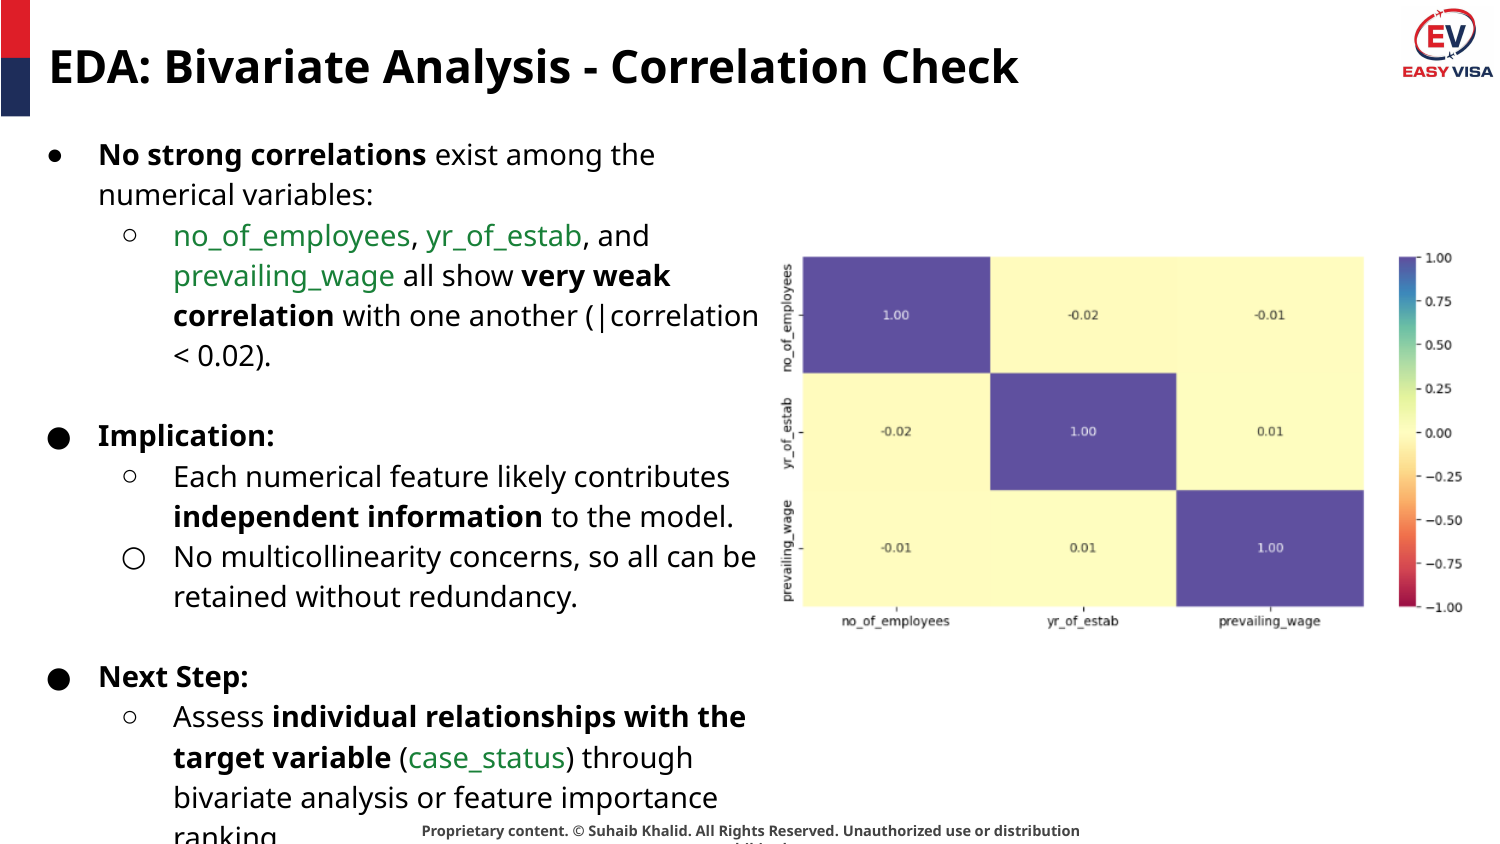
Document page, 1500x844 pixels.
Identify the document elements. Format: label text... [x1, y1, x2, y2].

title EDA: Bivariate Analysis - Correlation Check [33, 22, 1431, 117]
picture [1401, 6, 1494, 79]
list No strong correlations exist among the numerical variables: no_of_employees, yr_of_estab, and prevailing_wage all show very weak correlation with one another (|correlation| < 0.02). Implication: Each numerical feature likely contributes independent information to the model. No multicollinearity concerns, so all can be retained without redundancy. Next Step: Assess individual relationships with the target variable (case_status) through bivariate analysis or feature importance ranking. [8, 116, 816, 799]
picture [764, 241, 1476, 646]
